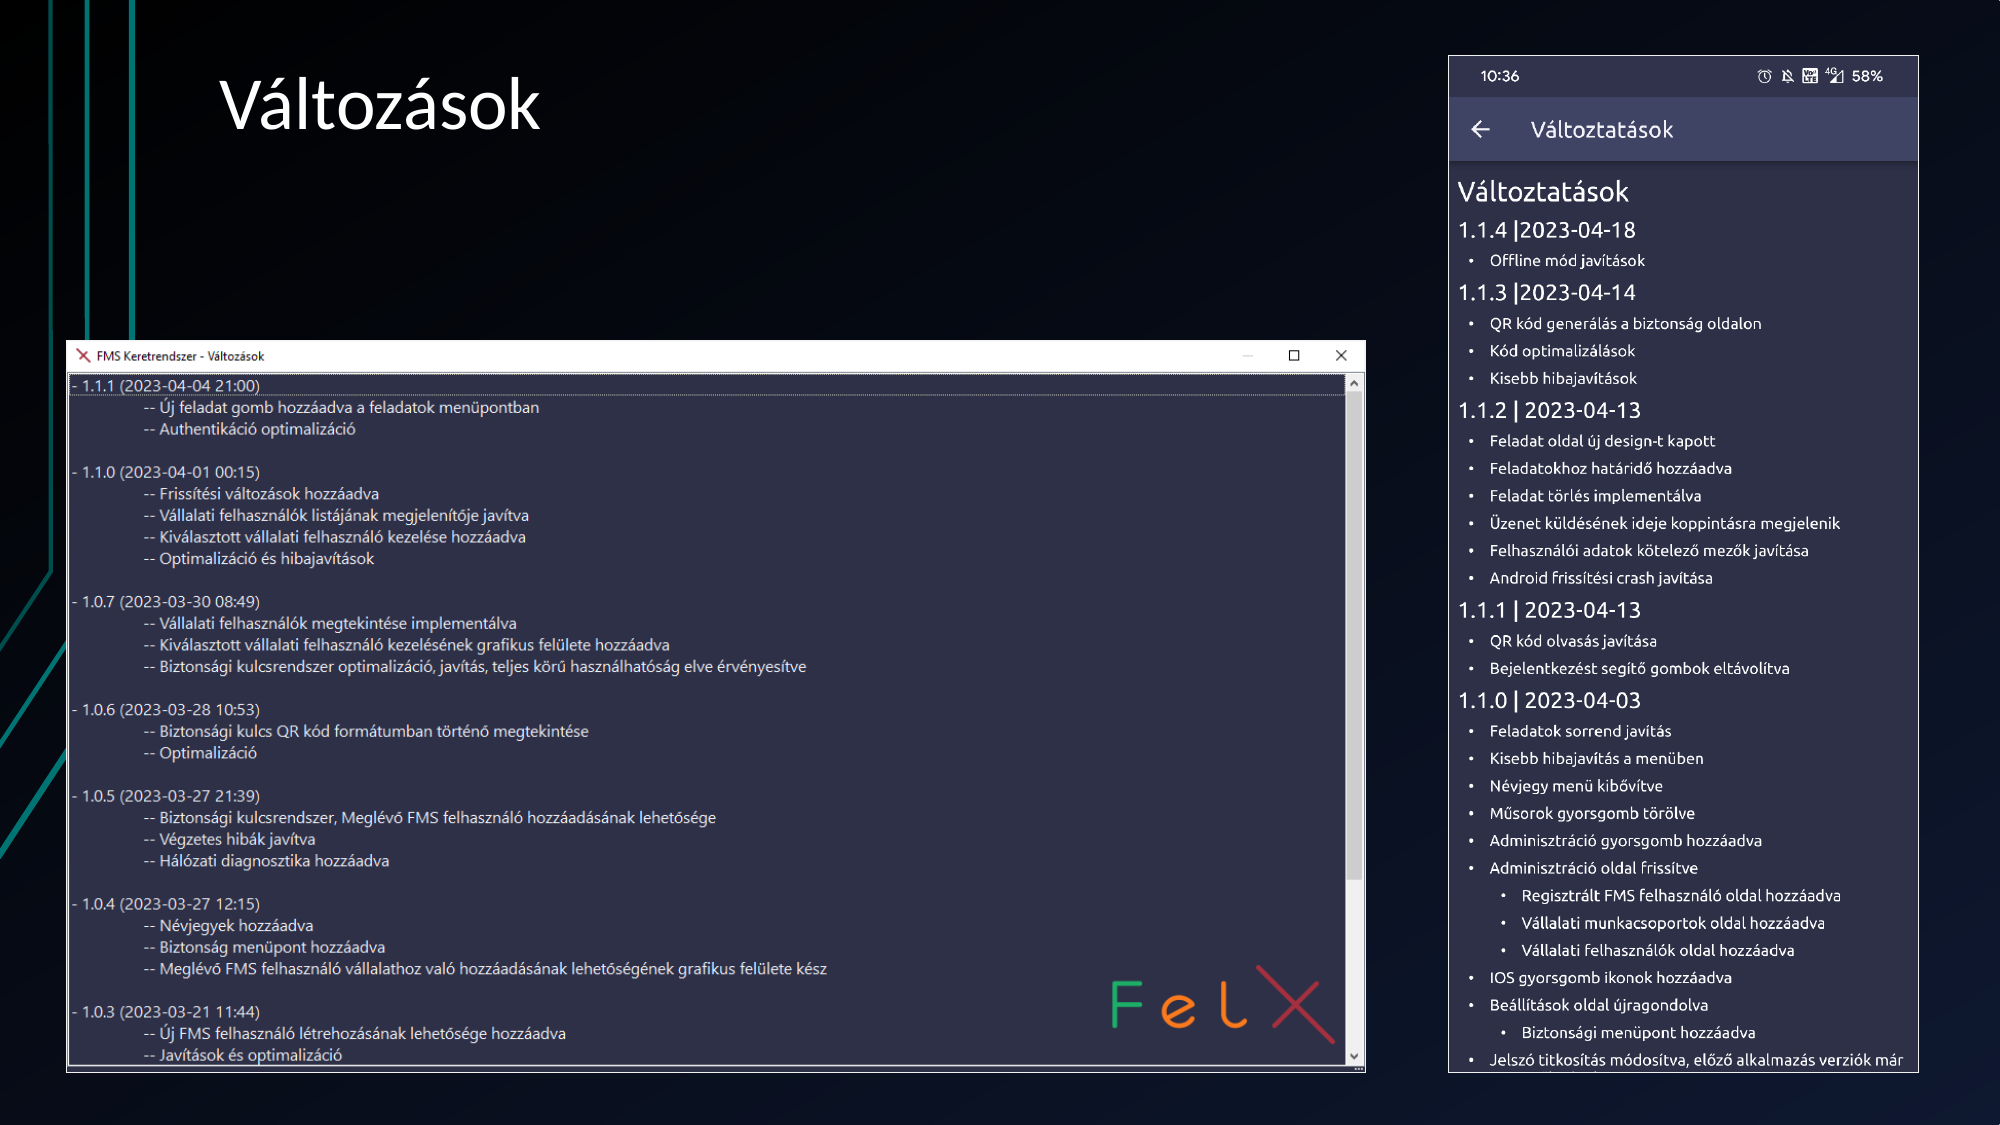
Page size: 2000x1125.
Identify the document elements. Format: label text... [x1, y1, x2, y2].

title Változások [199, 45, 1900, 246]
picture [1448, 54, 1919, 1073]
picture [66, 340, 1367, 1073]
